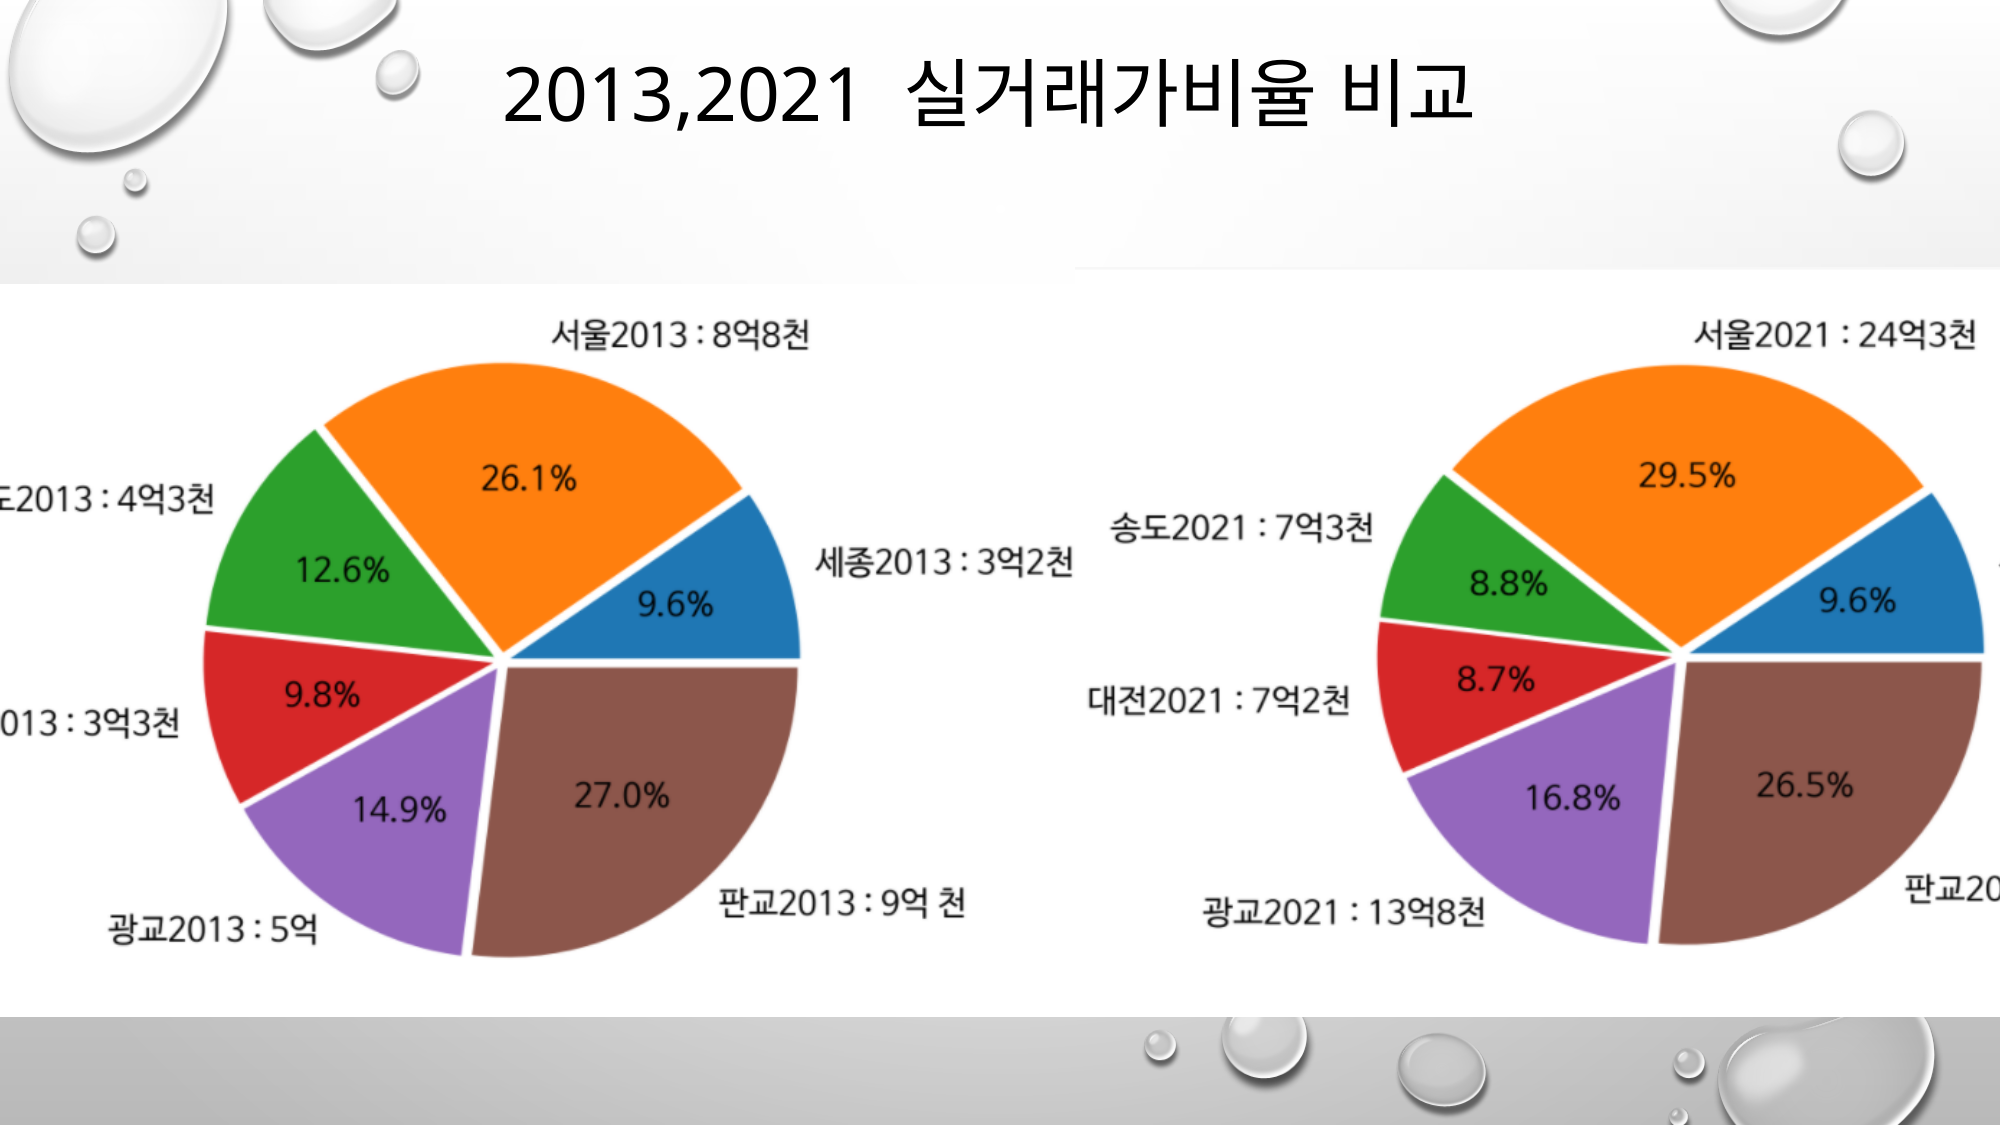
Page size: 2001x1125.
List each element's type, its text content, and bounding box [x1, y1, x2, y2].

picture [0, 0, 2000, 1125]
title 2013,2021 실거래가비율 비교 [149, 25, 1851, 169]
